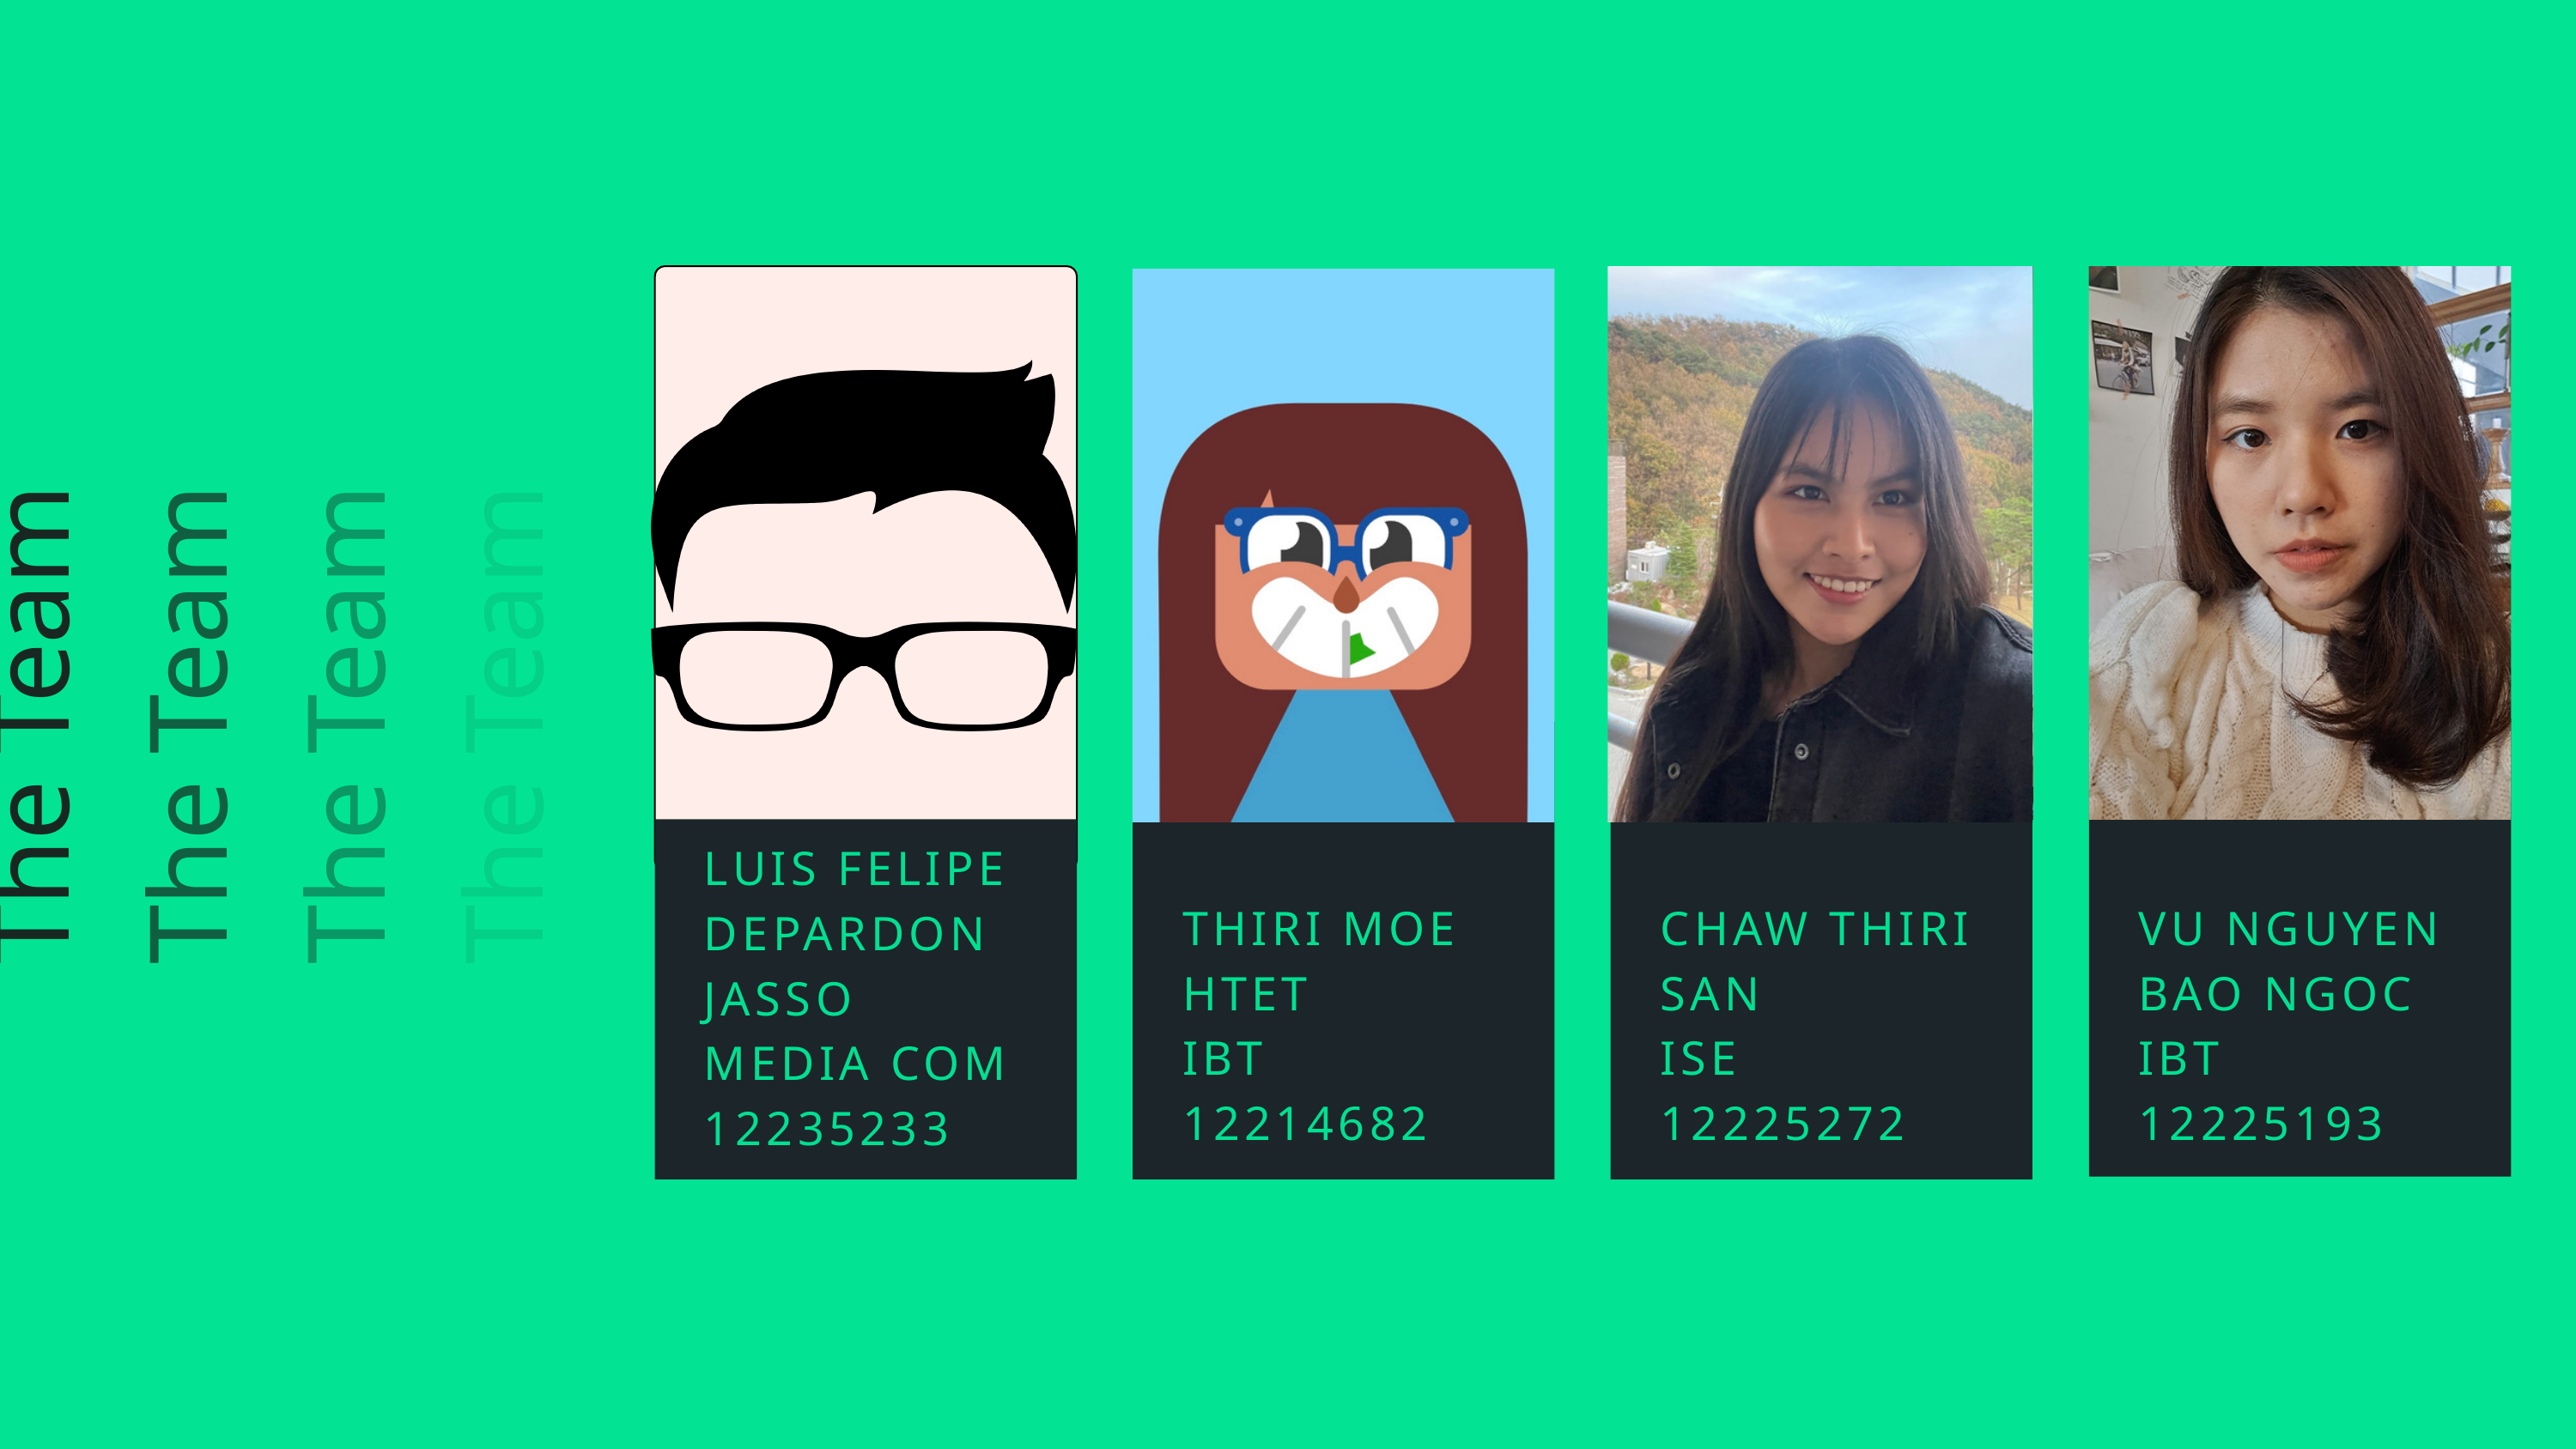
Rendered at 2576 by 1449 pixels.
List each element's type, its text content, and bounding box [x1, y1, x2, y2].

text_box [1607, 266, 2033, 822]
text_box VU NGUYEN BAO NGOC IBT 12225193 [2138, 889, 2461, 1149]
text_box [1610, 822, 2032, 1179]
text_box CHAW THIRI SAN ISE 12225272 [1660, 889, 1983, 1149]
text_box [1133, 822, 1555, 1179]
text_box [2088, 820, 2512, 1177]
text_box [2088, 266, 2512, 820]
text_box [0, 422, 947, 1027]
text_box THIRI MOE HTET IBT 12214682 [1182, 889, 1505, 1149]
text_box LUIS FELIPE DEPARDON JASSO MEDIA COM 12235233 [704, 877, 1049, 1155]
text_box [1132, 269, 1555, 822]
text_box [654, 876, 1078, 1179]
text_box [654, 265, 1078, 870]
